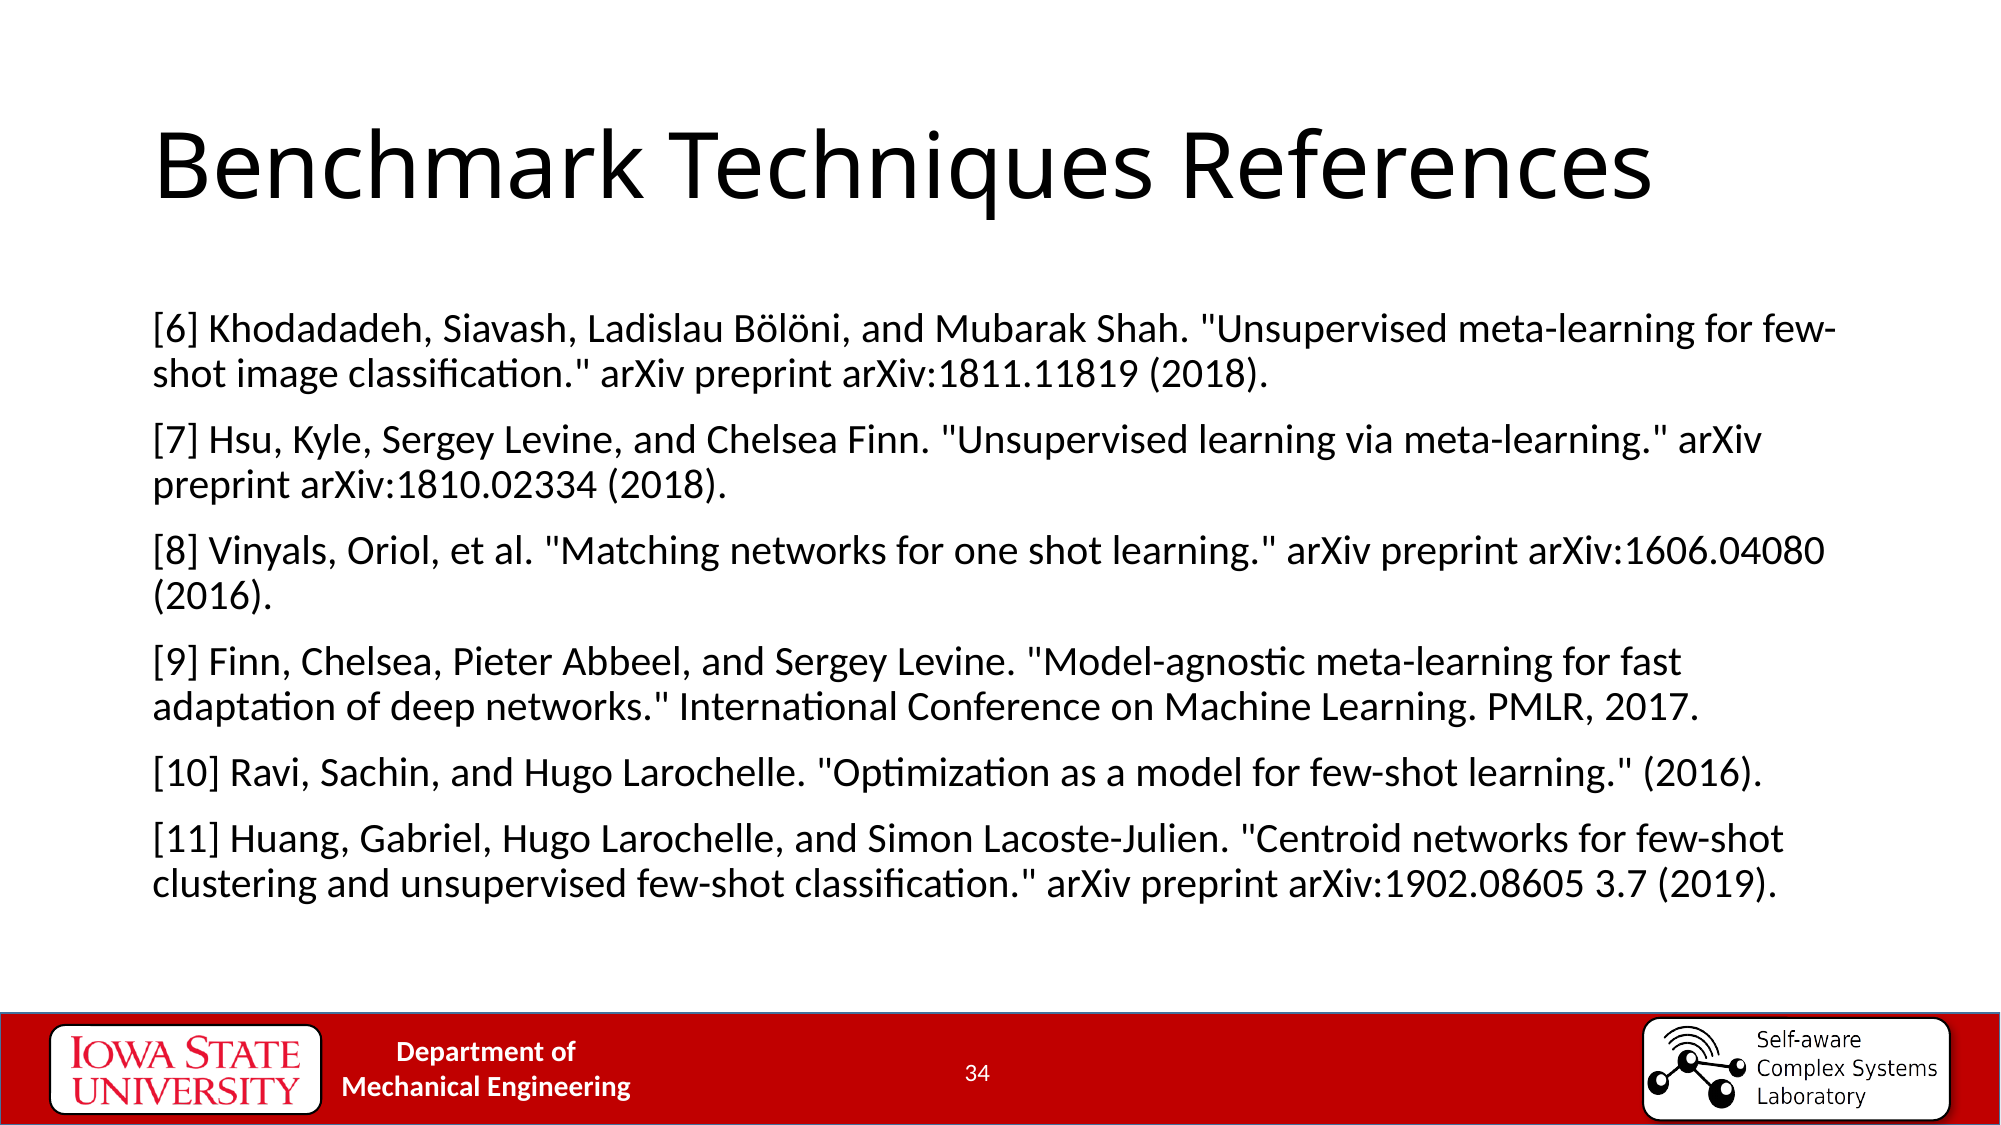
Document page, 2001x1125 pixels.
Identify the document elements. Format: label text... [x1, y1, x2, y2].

picture [71, 1035, 300, 1105]
slide_number 34 [752, 1042, 1203, 1102]
title Benchmark Techniques References [137, 59, 1863, 278]
list [6] Khodadadeh, Siavash, Ladislau Bölöni, and Mubarak Shah. "Unsupervised meta-learning for few-shot image classification." arXiv preprint arXiv:1811.11819 (2018). [7] Hsu, Kyle, Sergey Levine, and Chelsea Finn. "Unsupervised learning via meta-learning." arXiv preprint arXiv:1810.02334 (2018). [8] Vinyals, Oriol, et al. "Matching networks for one shot learning." arXiv preprint arXiv:1606.04080 (2016). [9] Finn, Chelsea, Pieter Abbeel, and Sergey Levine. "Model-agnostic meta-learning for fast adaptation of deep networks." International Conference on Machine Learning. PMLR, 2017. [10] Ravi, Sachin, and Hugo Larochelle. "Optimization as a model for few-shot learning." (2016). [11] Huang, Gabriel, Hugo Larochelle, and Simon Lacoste-Julien. "Centroid networks for few-shot clustering and unsupervised few-shot classification." arXiv preprint arXiv:1902.08605 3.7 (2019). [137, 299, 1863, 1014]
picture [1641, 1020, 1943, 1116]
